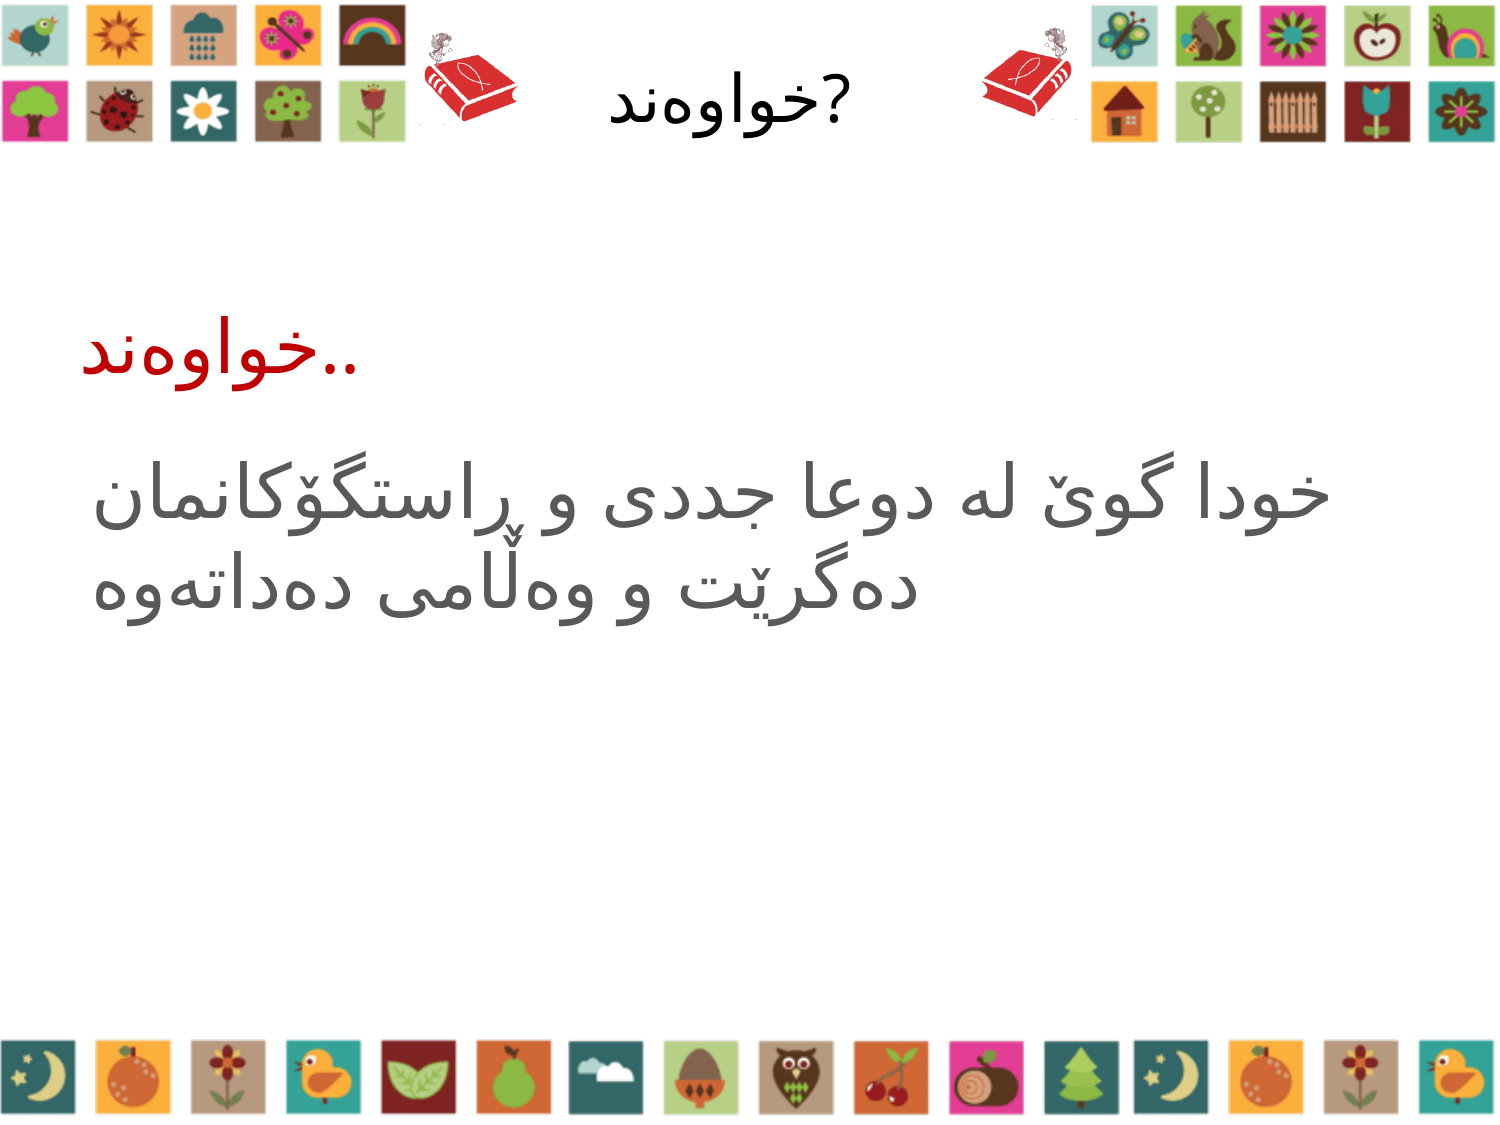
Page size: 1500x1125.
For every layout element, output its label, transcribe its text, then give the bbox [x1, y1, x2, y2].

text_box خواوەند? [425, 48, 1071, 144]
text_box خواوەند.. [64, 290, 1412, 396]
picture [0, 3, 550, 150]
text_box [0, 1028, 1500, 1118]
text_box خودا گوێ لە دوعا جددی و ڕاستگۆکانمان دەگرێت و وەڵامی دەداتەوە [76, 436, 1424, 632]
picture [950, 3, 1500, 150]
